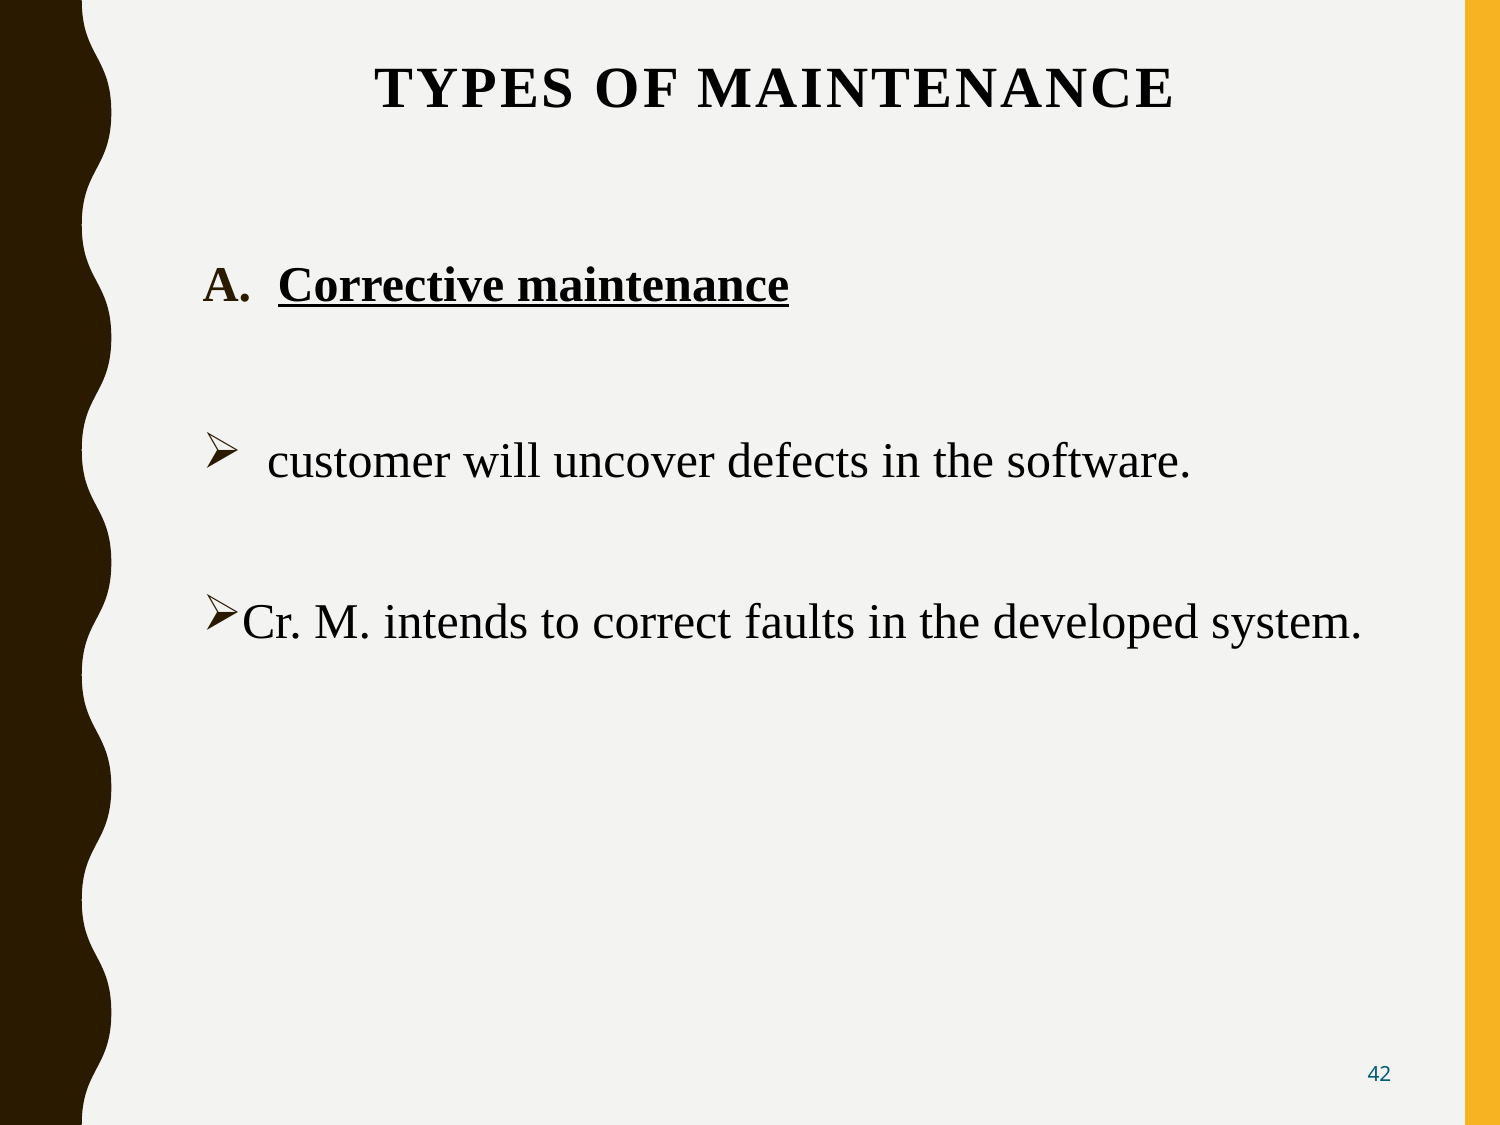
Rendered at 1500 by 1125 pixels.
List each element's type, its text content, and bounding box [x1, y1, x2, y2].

slide_number 42 [1059, 1045, 1407, 1103]
title Types of maintenance [50, 50, 1500, 175]
list Corrective maintenance customer will uncover defects in the software. Cr. M. intends to correct faults in the developed system. [112, 237, 1500, 891]
